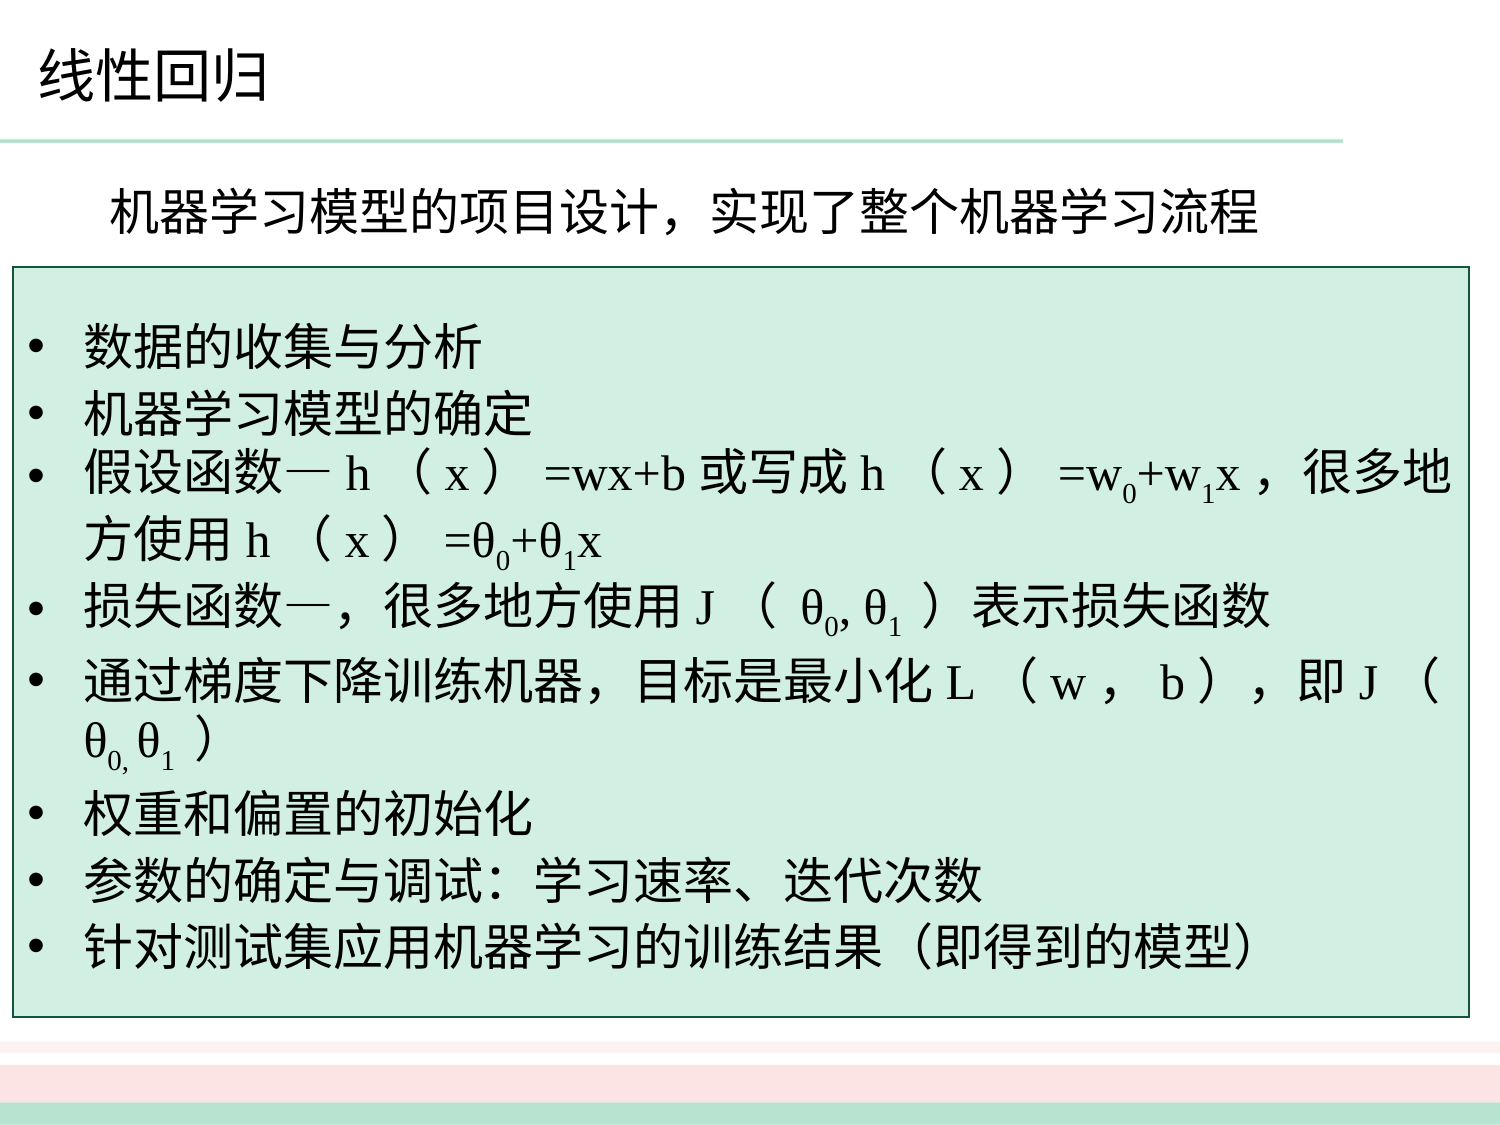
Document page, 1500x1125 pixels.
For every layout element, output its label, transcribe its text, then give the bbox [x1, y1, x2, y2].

picture [0, 0, 1500, 1125]
text_box 线性回归 [37, 52, 271, 109]
text_box 数据的收集与分析 机器学习模型的确定 假设函数—h（x）=wx+b或写成h（x）=w0+w1x，很多地方使用h（x）=θ0+θ1x 损失函数—，很多地方使用J（ θ0, θ1 ）表示损失函数 通过梯度下降训练机器，目标是最小化L（w，b），即J（ θ0, θ1 ） 权重和偏置的初始化 参数的确定与调试：学习速率、迭代次数 针对测试集应用机器学习的训练结果（即得到的模型） [12, 266, 1470, 1018]
text_box 机器学习模型的项目设计，实现了整个机器学习流程 [93, 165, 1378, 255]
